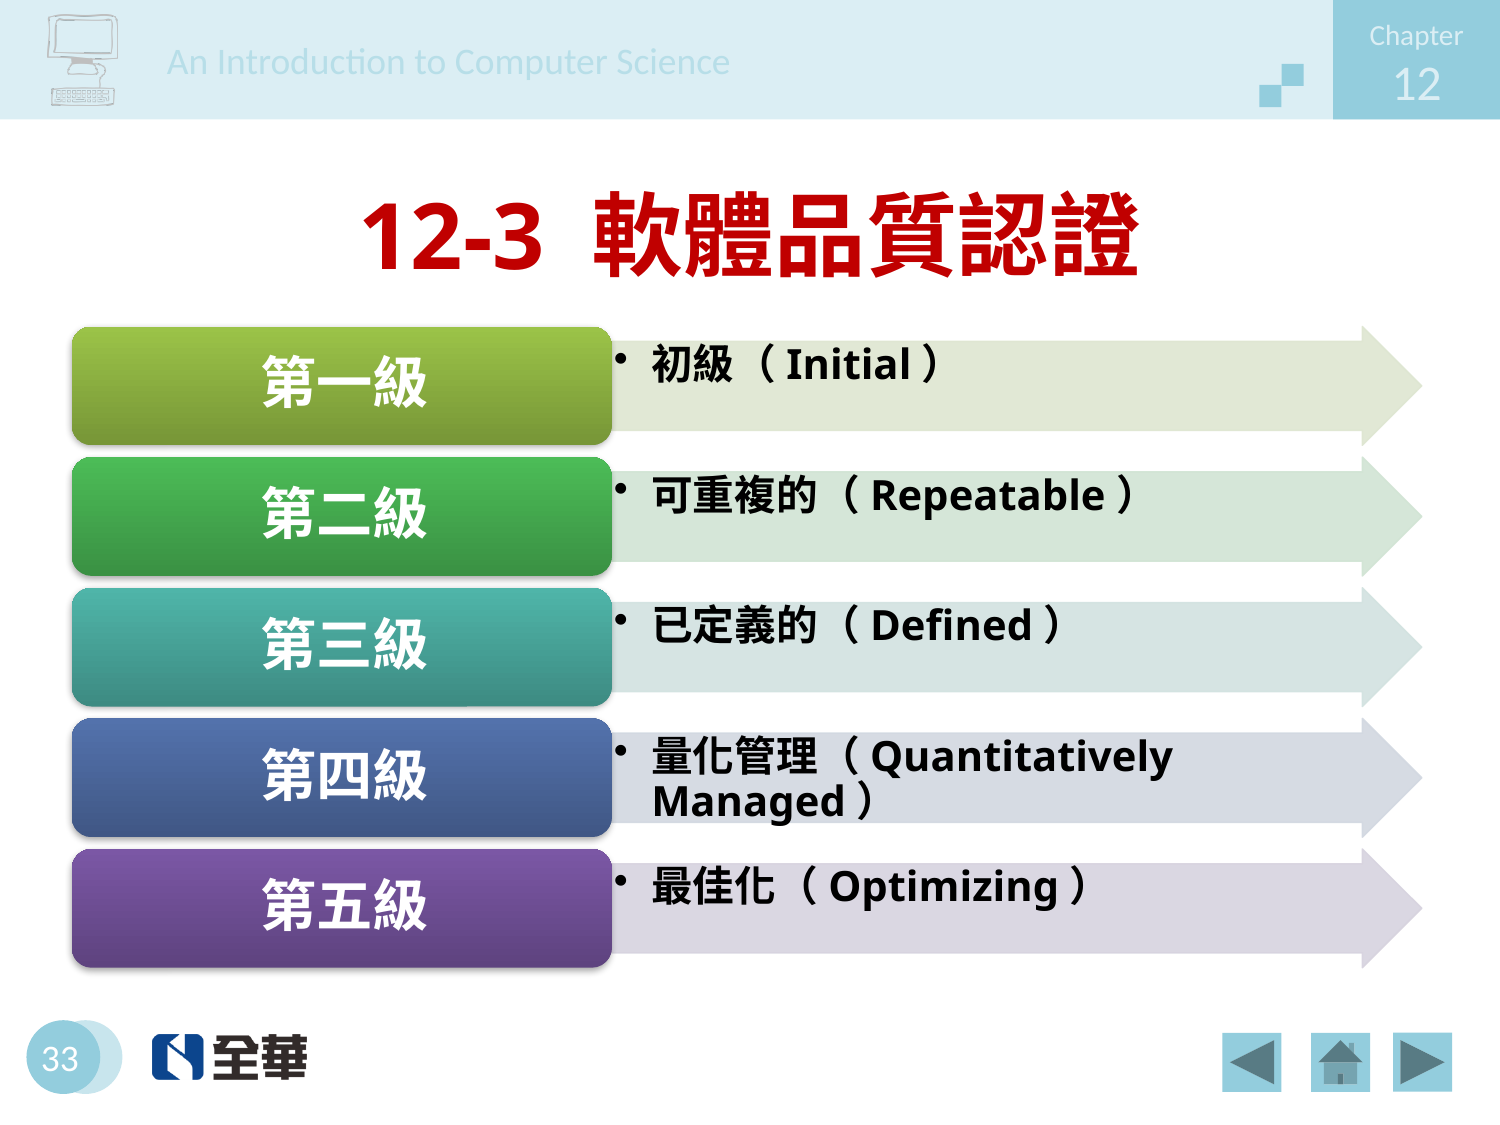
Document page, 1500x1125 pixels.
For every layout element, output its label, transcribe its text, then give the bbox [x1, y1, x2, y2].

picture [47, 14, 118, 106]
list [71, 325, 1422, 969]
title 12-3 軟體品質認證 [75, 138, 1425, 327]
picture [152, 1034, 307, 1080]
